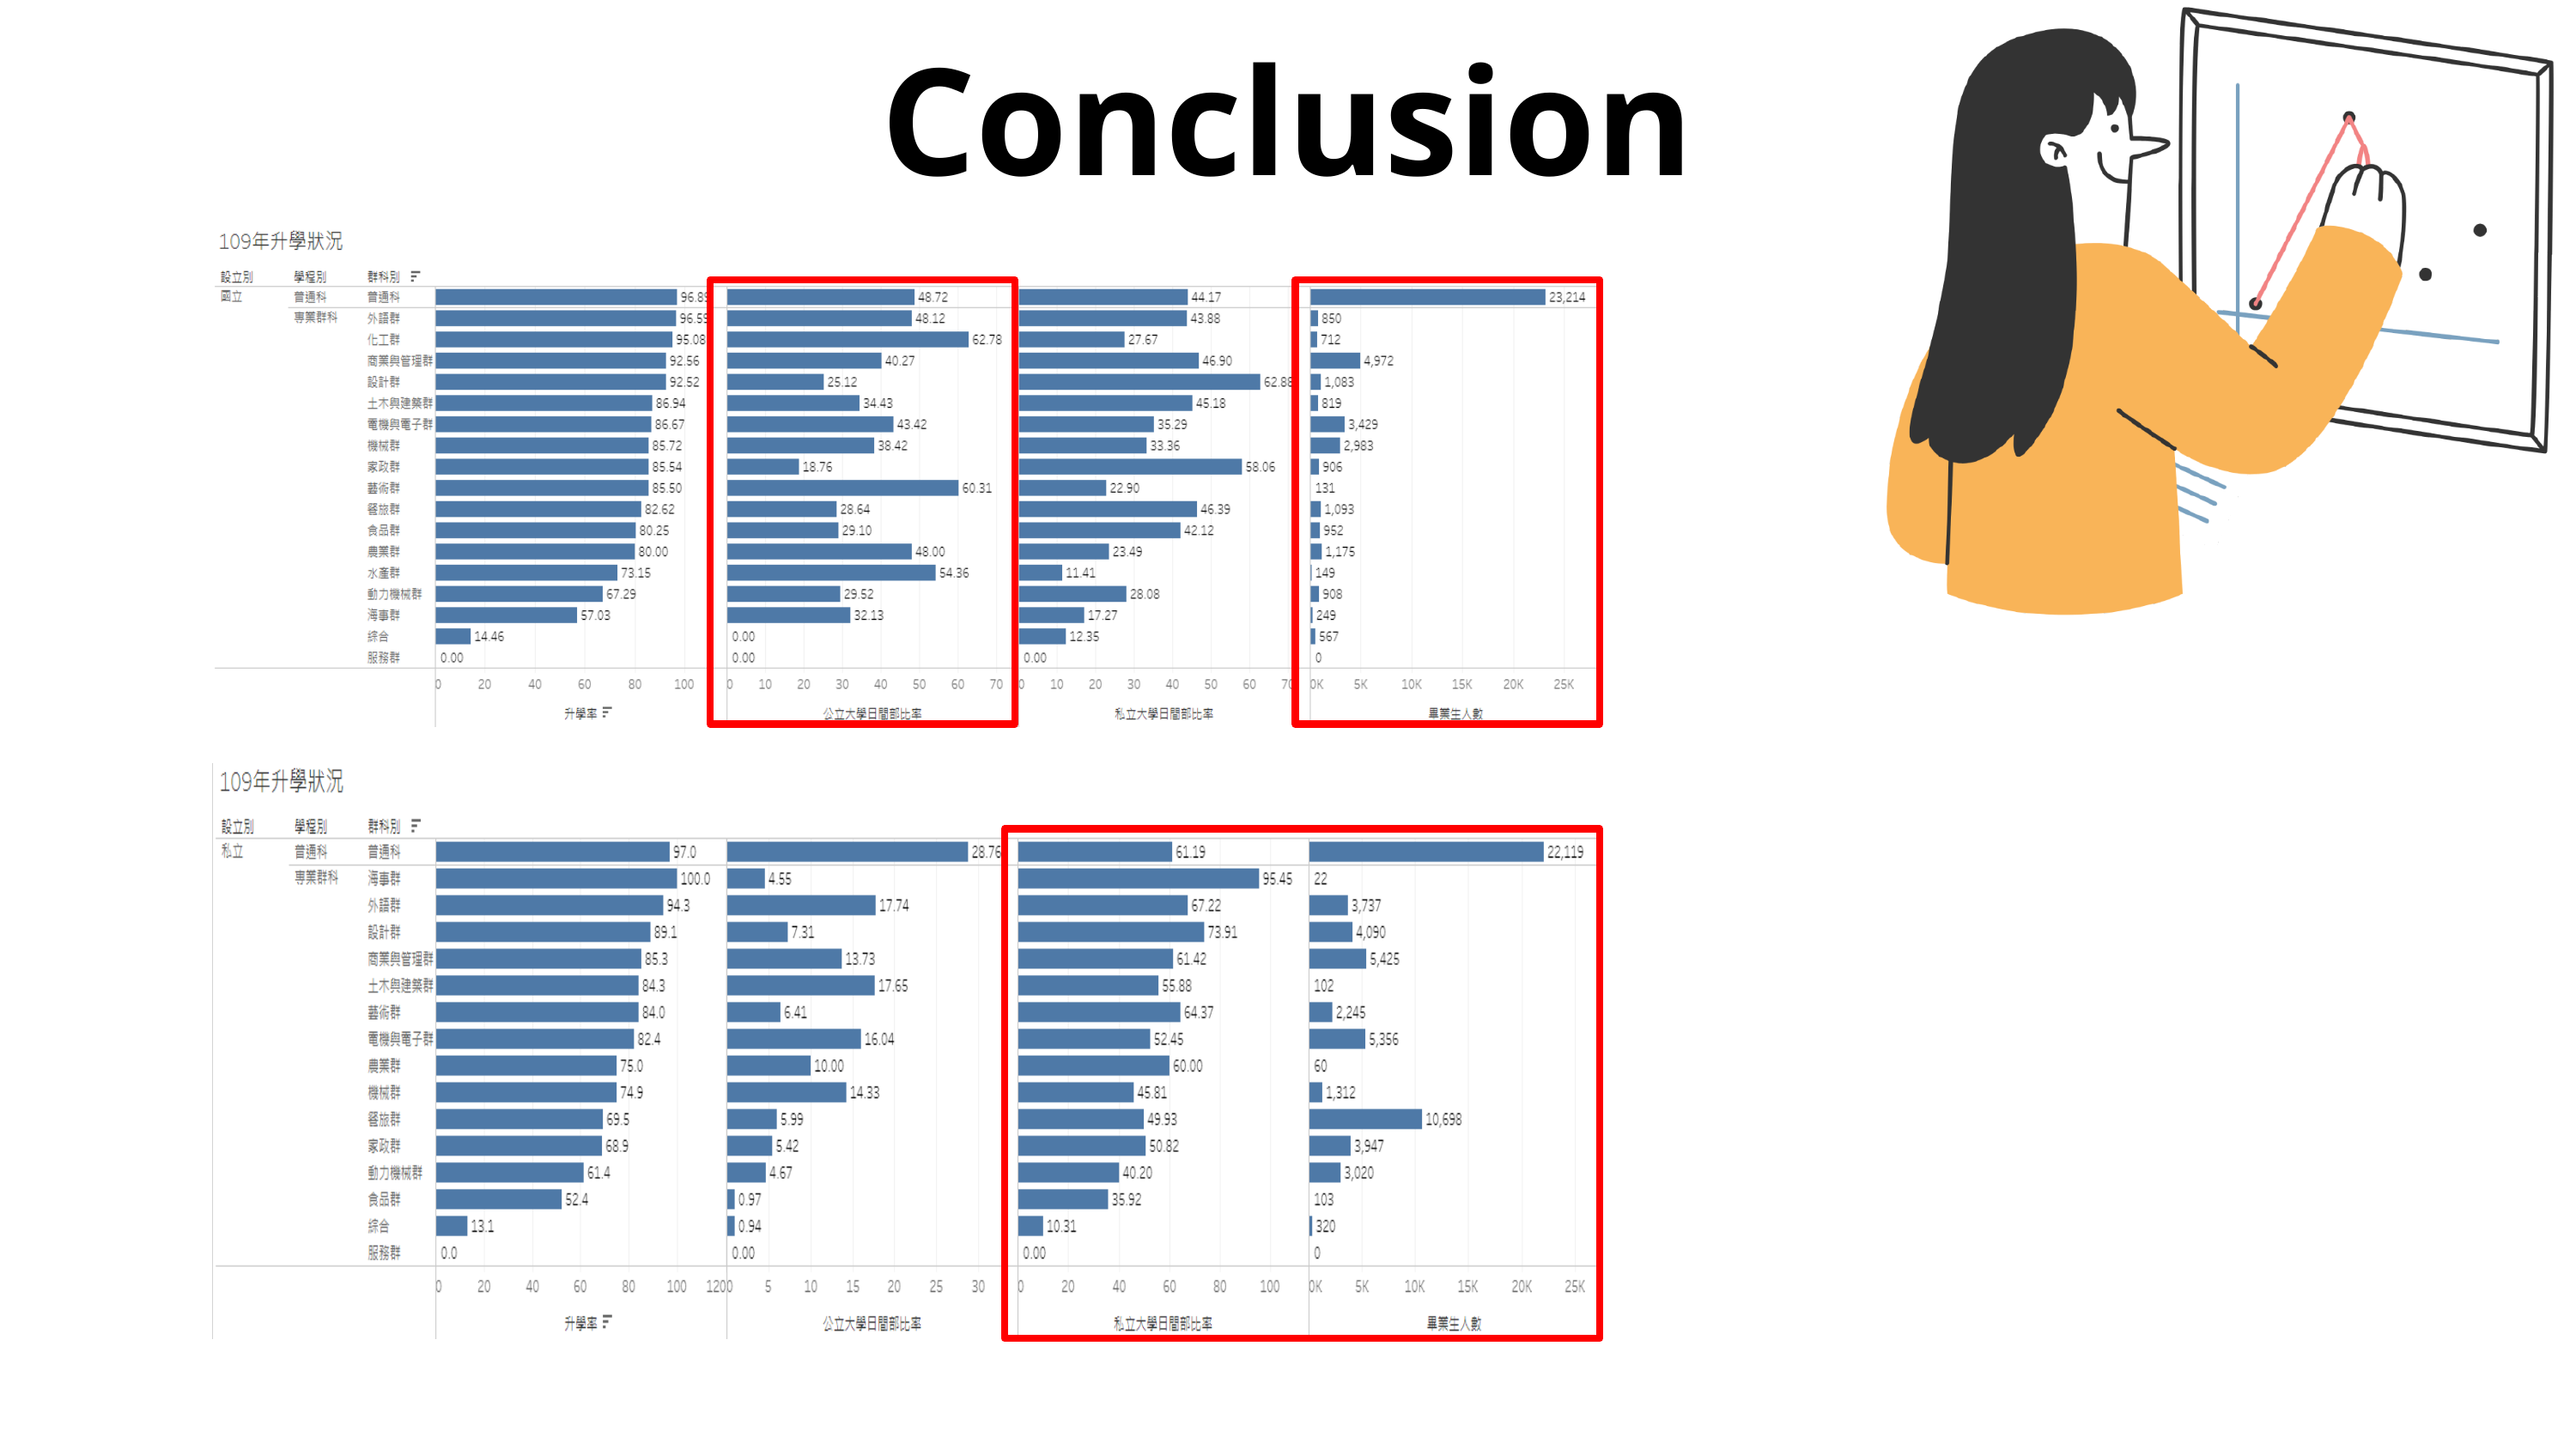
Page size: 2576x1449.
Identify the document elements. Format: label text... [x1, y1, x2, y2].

picture [212, 227, 1601, 727]
text_box Conclusion [516, 7, 1875, 206]
picture [212, 762, 1601, 1339]
picture [1880, 1, 2559, 624]
